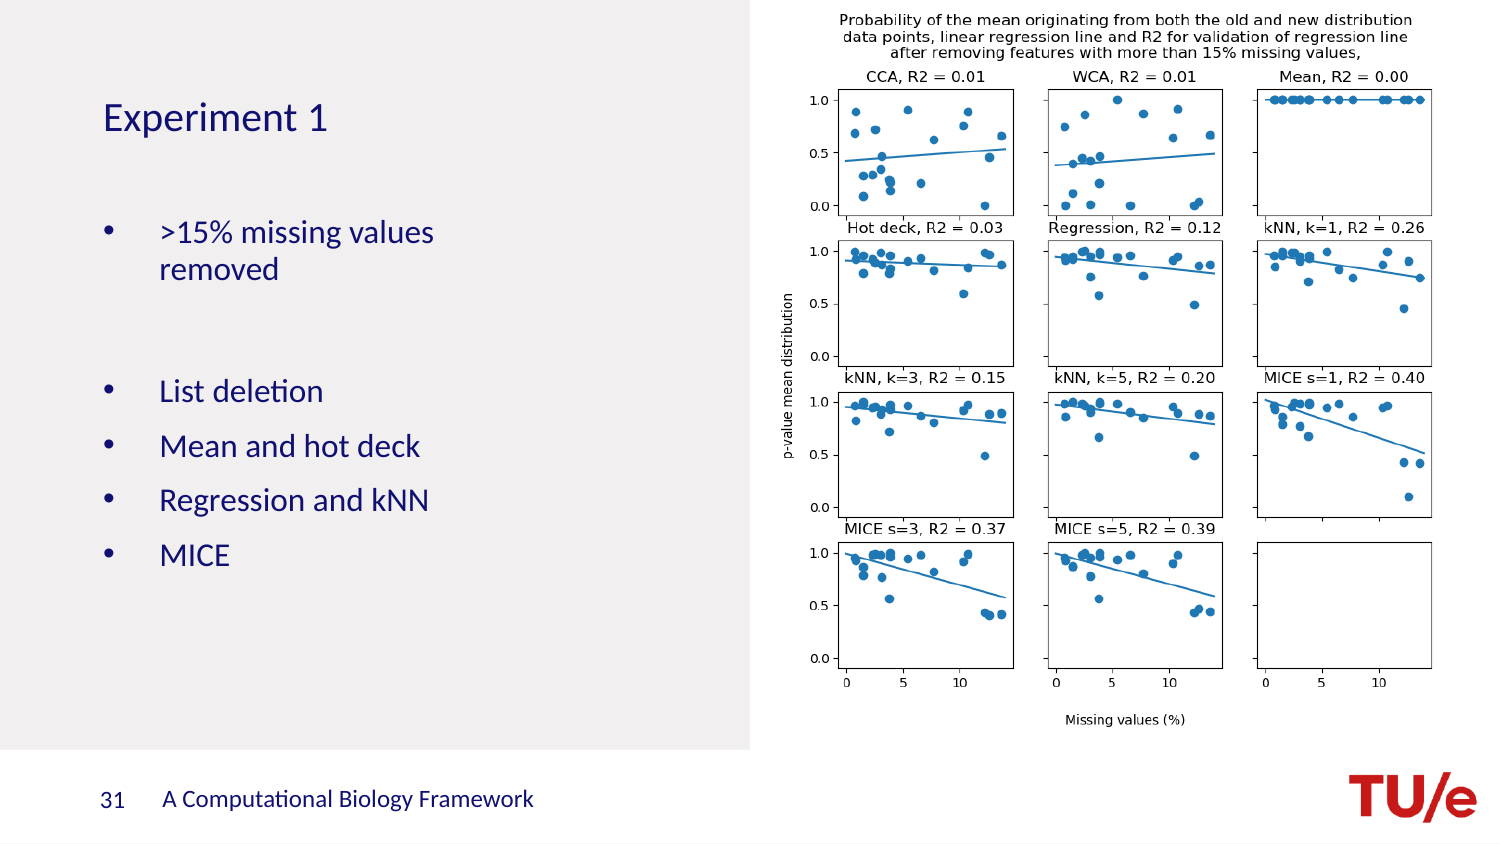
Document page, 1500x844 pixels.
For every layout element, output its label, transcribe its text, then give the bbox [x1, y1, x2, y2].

slide_number 31 [100, 783, 199, 841]
footer A Computational Biology Framework [162, 782, 1267, 841]
picture [749, 0, 1500, 750]
picture [1336, 759, 1489, 835]
list Experiment 1 >15% missing values removed List deletion Mean and hot deck Regression and kNN MICE [103, 102, 528, 750]
